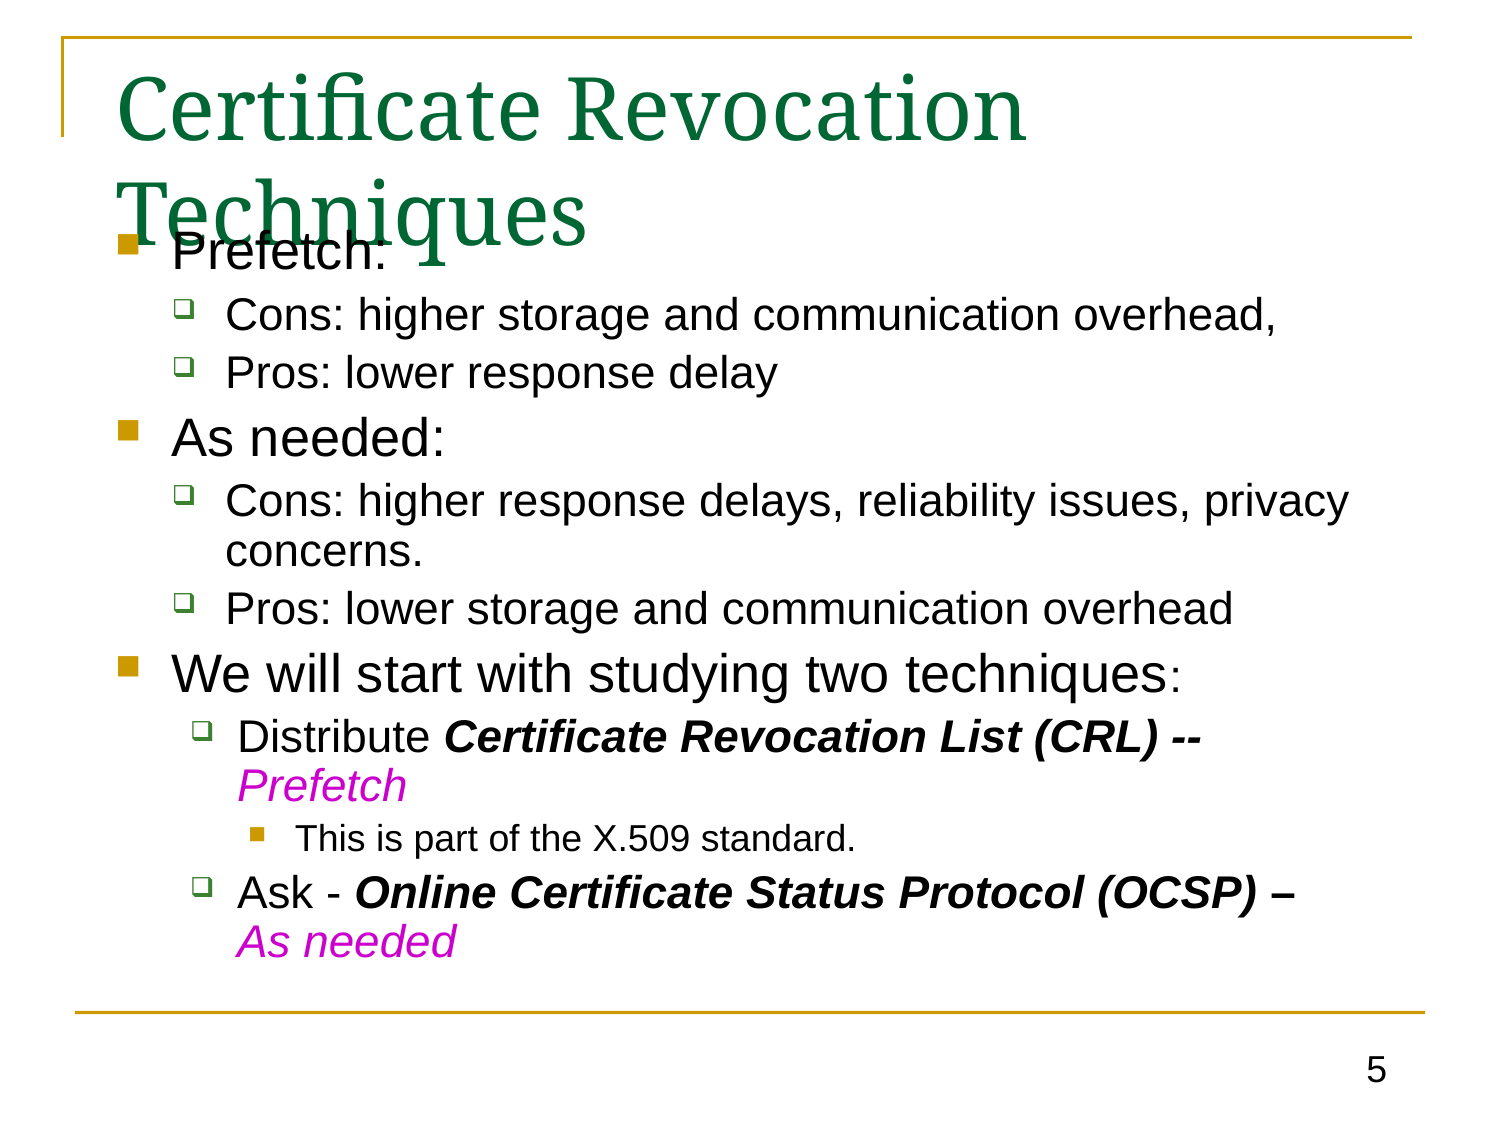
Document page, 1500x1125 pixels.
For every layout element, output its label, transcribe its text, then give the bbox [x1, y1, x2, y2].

title Certificate Revocation Techniques [100, 45, 1376, 215]
list Prefetch: Cons: higher storage and communication overhead, Pros: lower response delay As needed: Cons: higher response delays, reliability issues, privacy concerns. Pros: lower storage and communication overhead We will start with studying two techniques: Distribute Certificate Revocation List (CRL) -- Prefetch This is part of the X.509 standard. Ask - Online Certificate Status Protocol (OCSP) – As needed [100, 215, 1376, 1003]
text_box 5 [1351, 1023, 1424, 1098]
